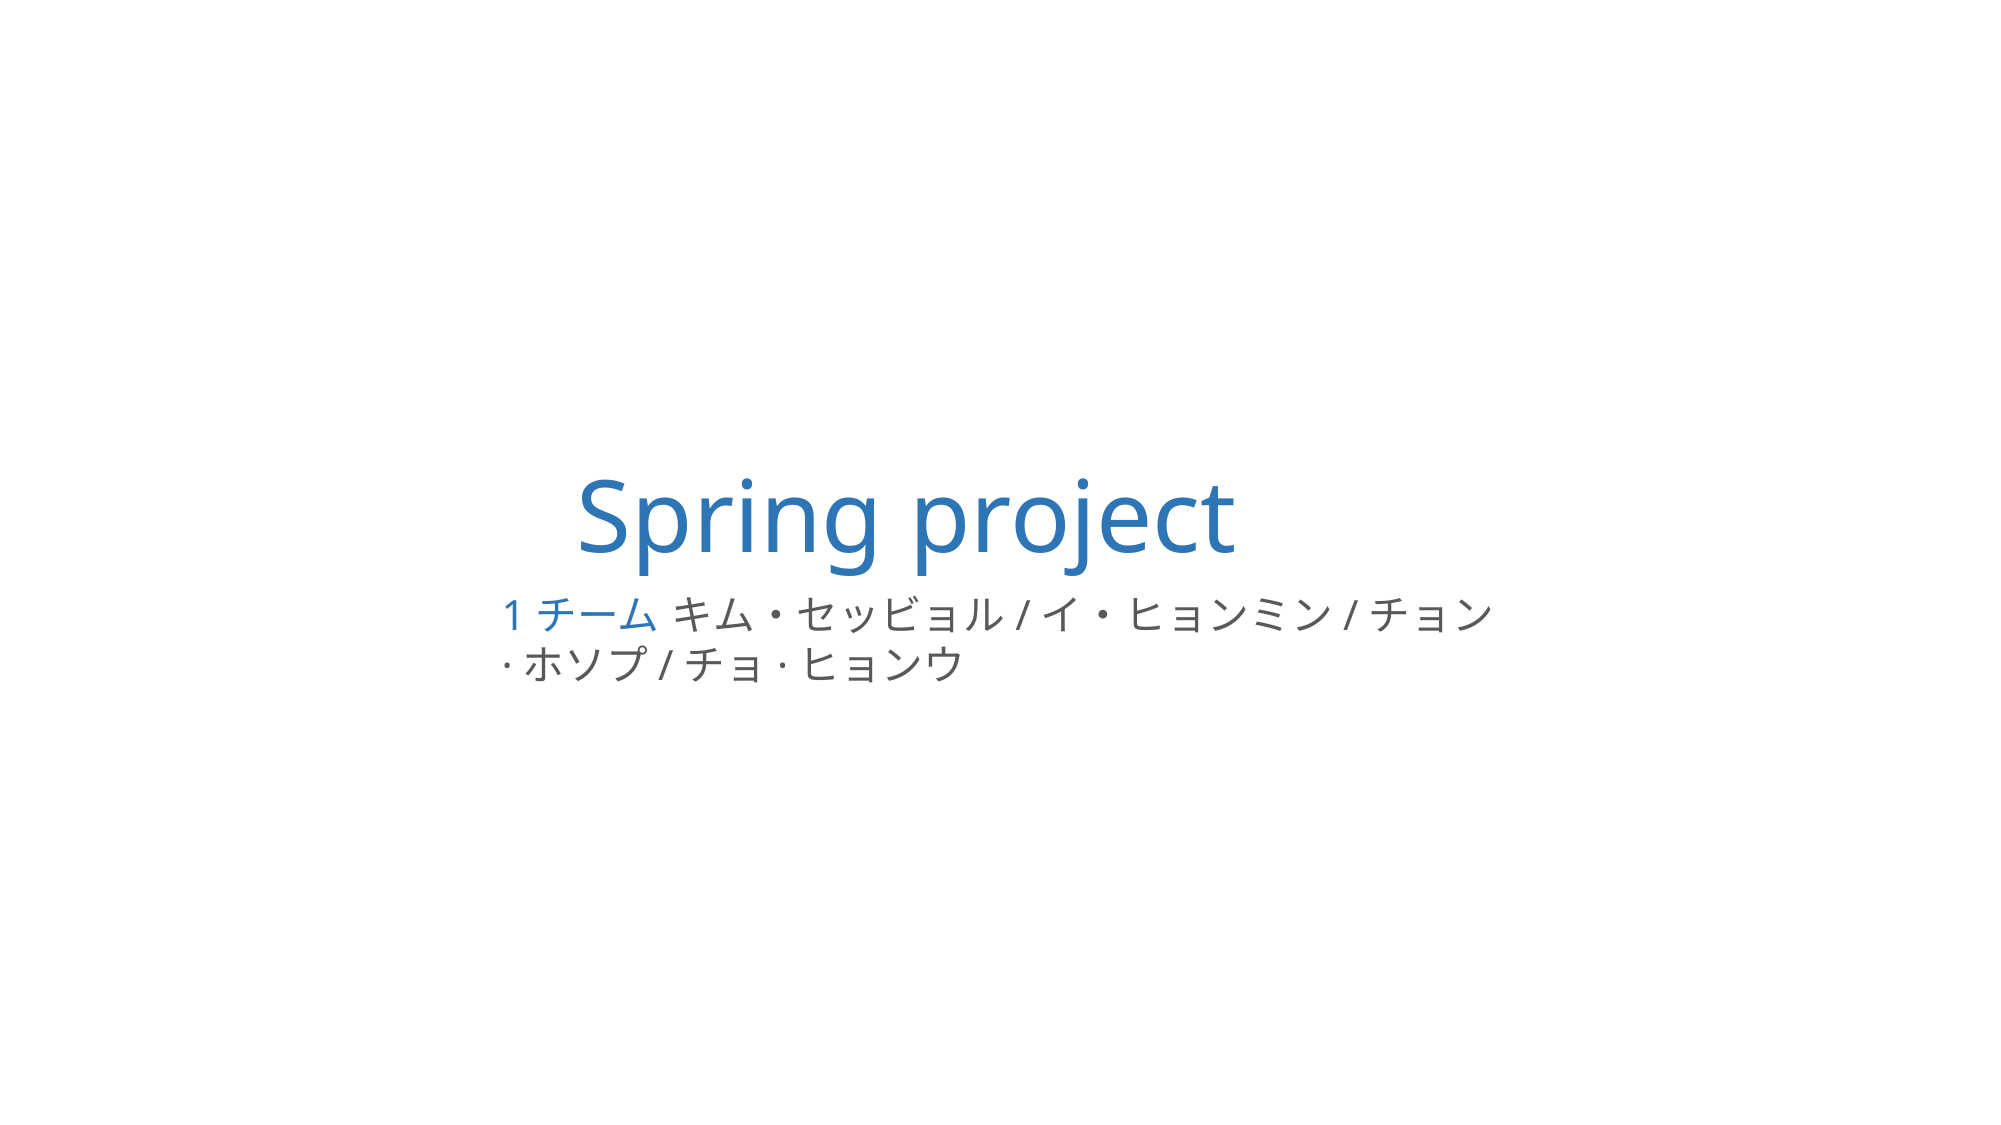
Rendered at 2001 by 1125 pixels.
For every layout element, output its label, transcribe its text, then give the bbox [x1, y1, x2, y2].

text_box 1チーム キム・セッビョル/イ・ヒョンミン/チョン·ホソプ/チョ·ヒョンウ [486, 581, 1514, 696]
text_box Spring project [561, 444, 1439, 580]
